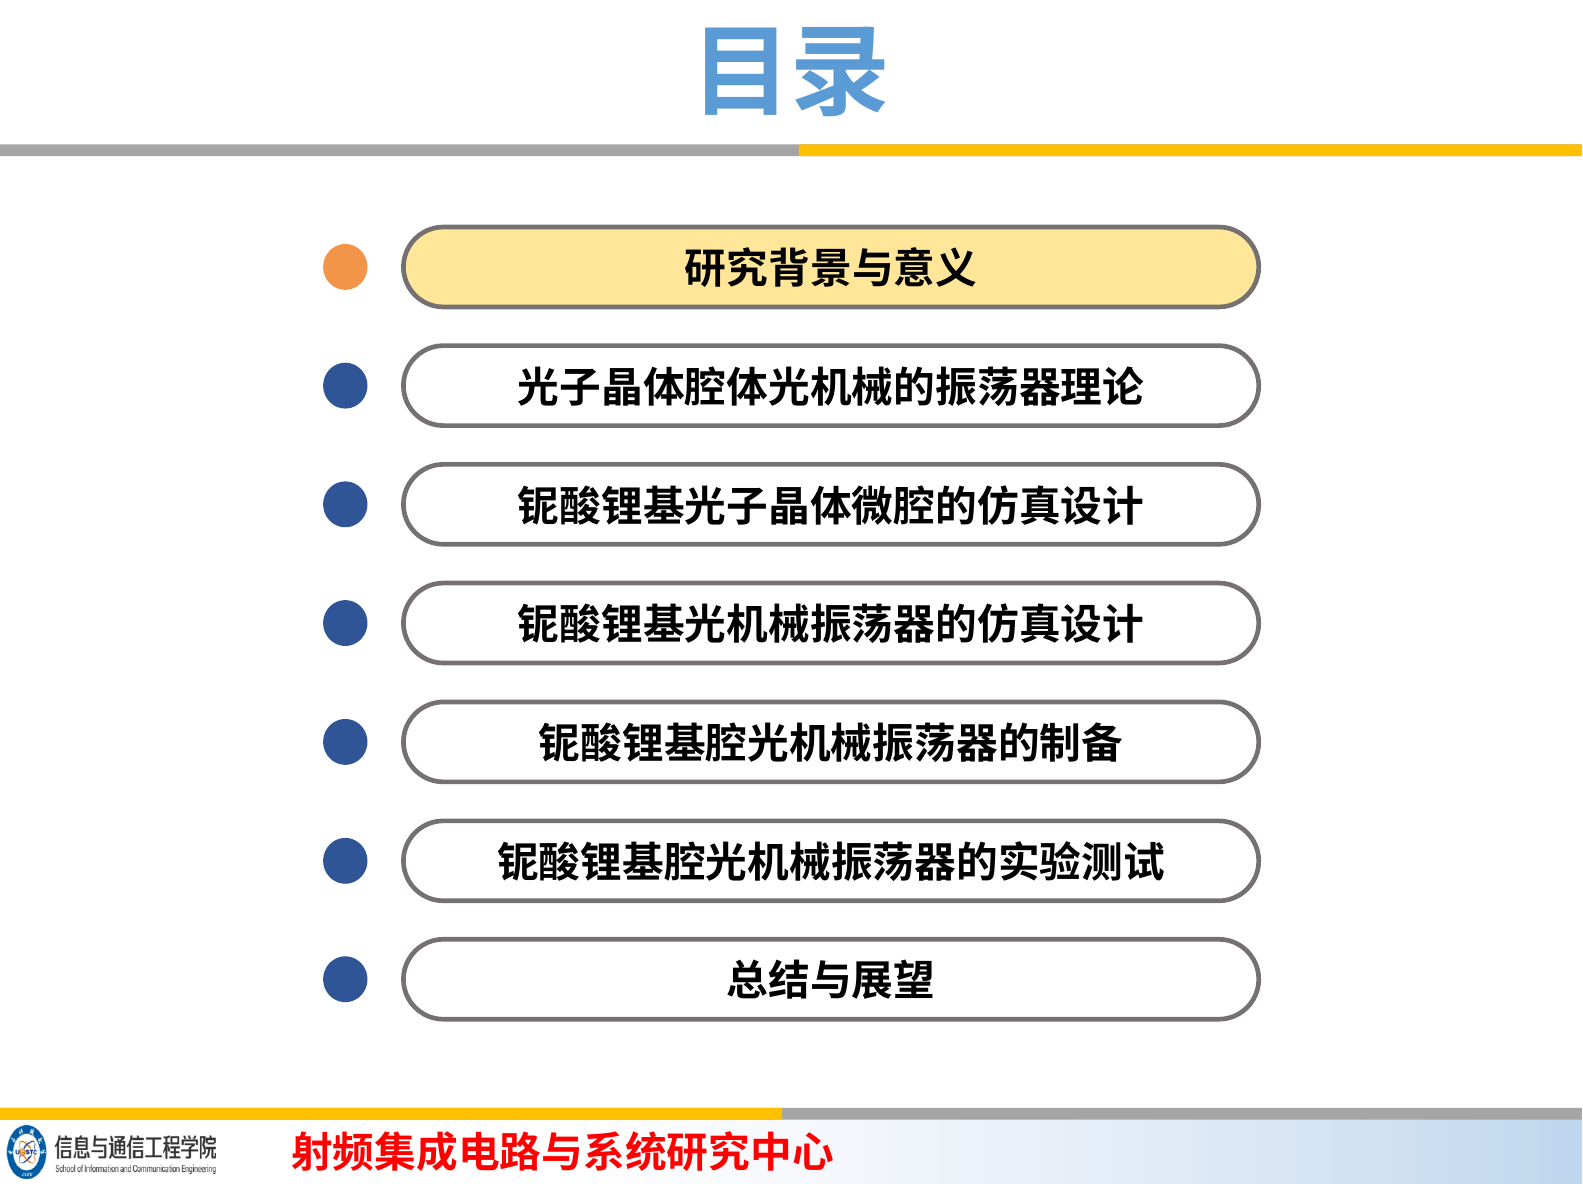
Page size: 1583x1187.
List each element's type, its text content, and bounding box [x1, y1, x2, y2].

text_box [323, 820, 1259, 901]
picture [6, 1124, 216, 1179]
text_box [323, 583, 1259, 663]
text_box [323, 701, 1259, 782]
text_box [323, 345, 1259, 426]
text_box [323, 939, 1259, 1020]
text_box 目录 [259, 14, 1323, 133]
text_box [322, 242, 369, 291]
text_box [323, 464, 1259, 545]
text_box 研究背景与意义 [403, 227, 1259, 307]
